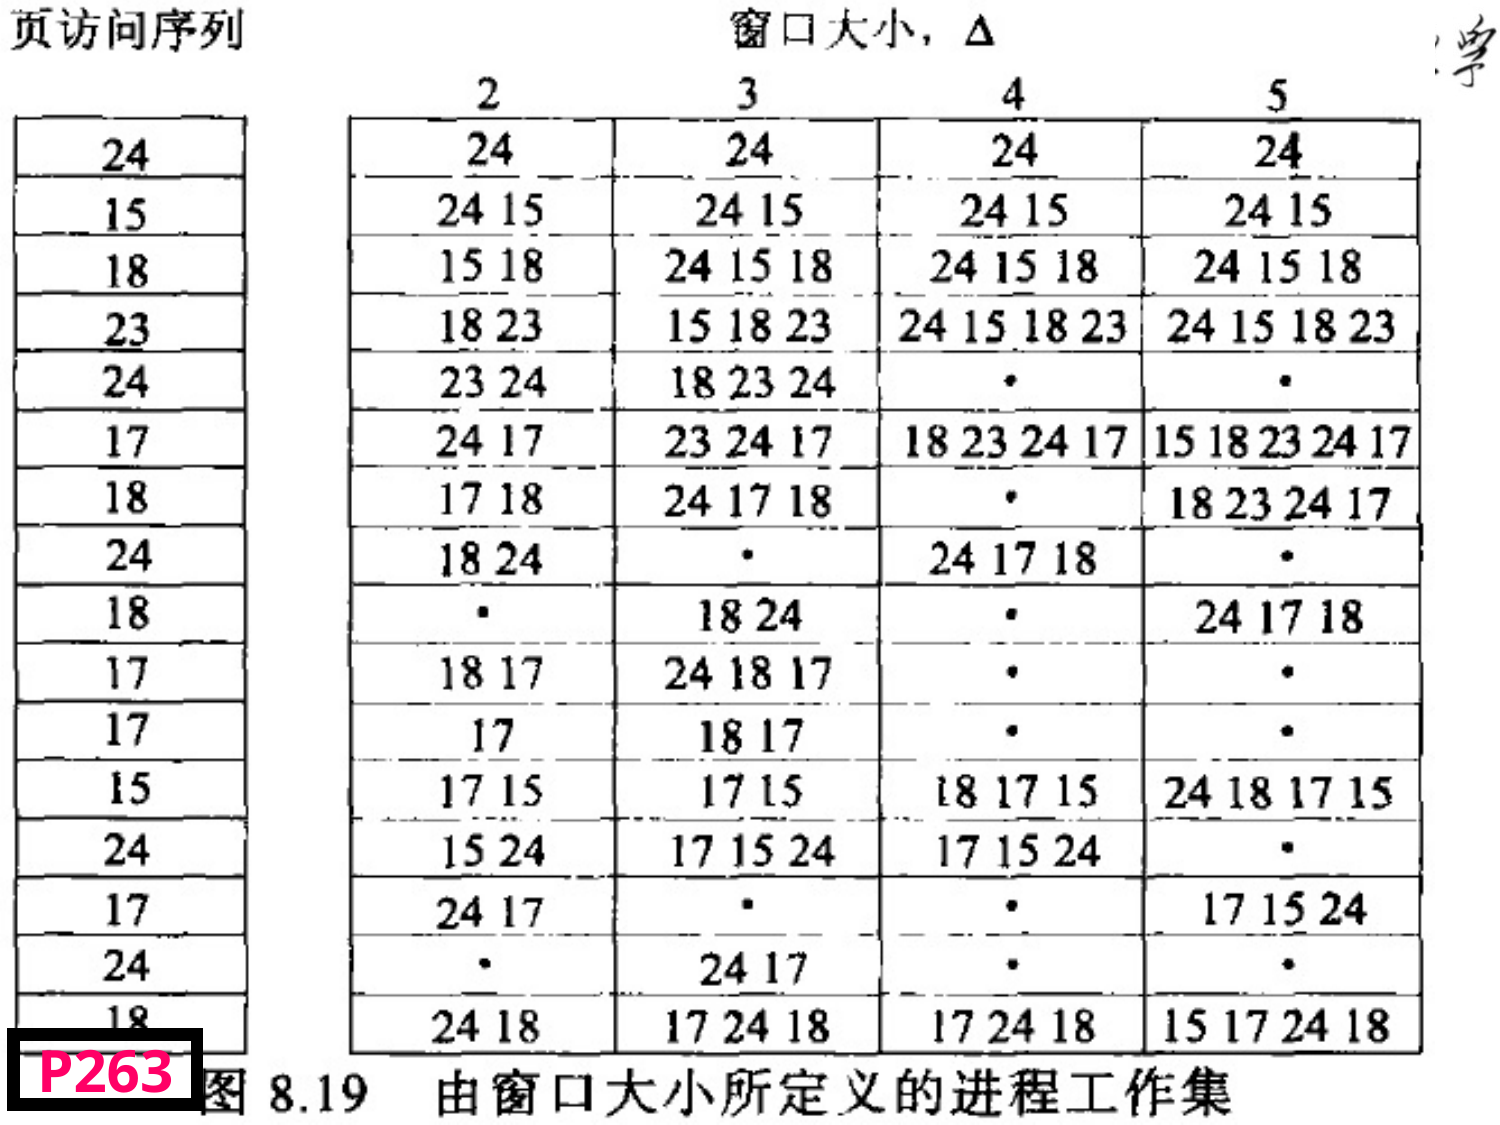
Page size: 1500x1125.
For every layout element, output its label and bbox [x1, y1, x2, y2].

list [0, 0, 1435, 1125]
picture [1435, 0, 1500, 97]
